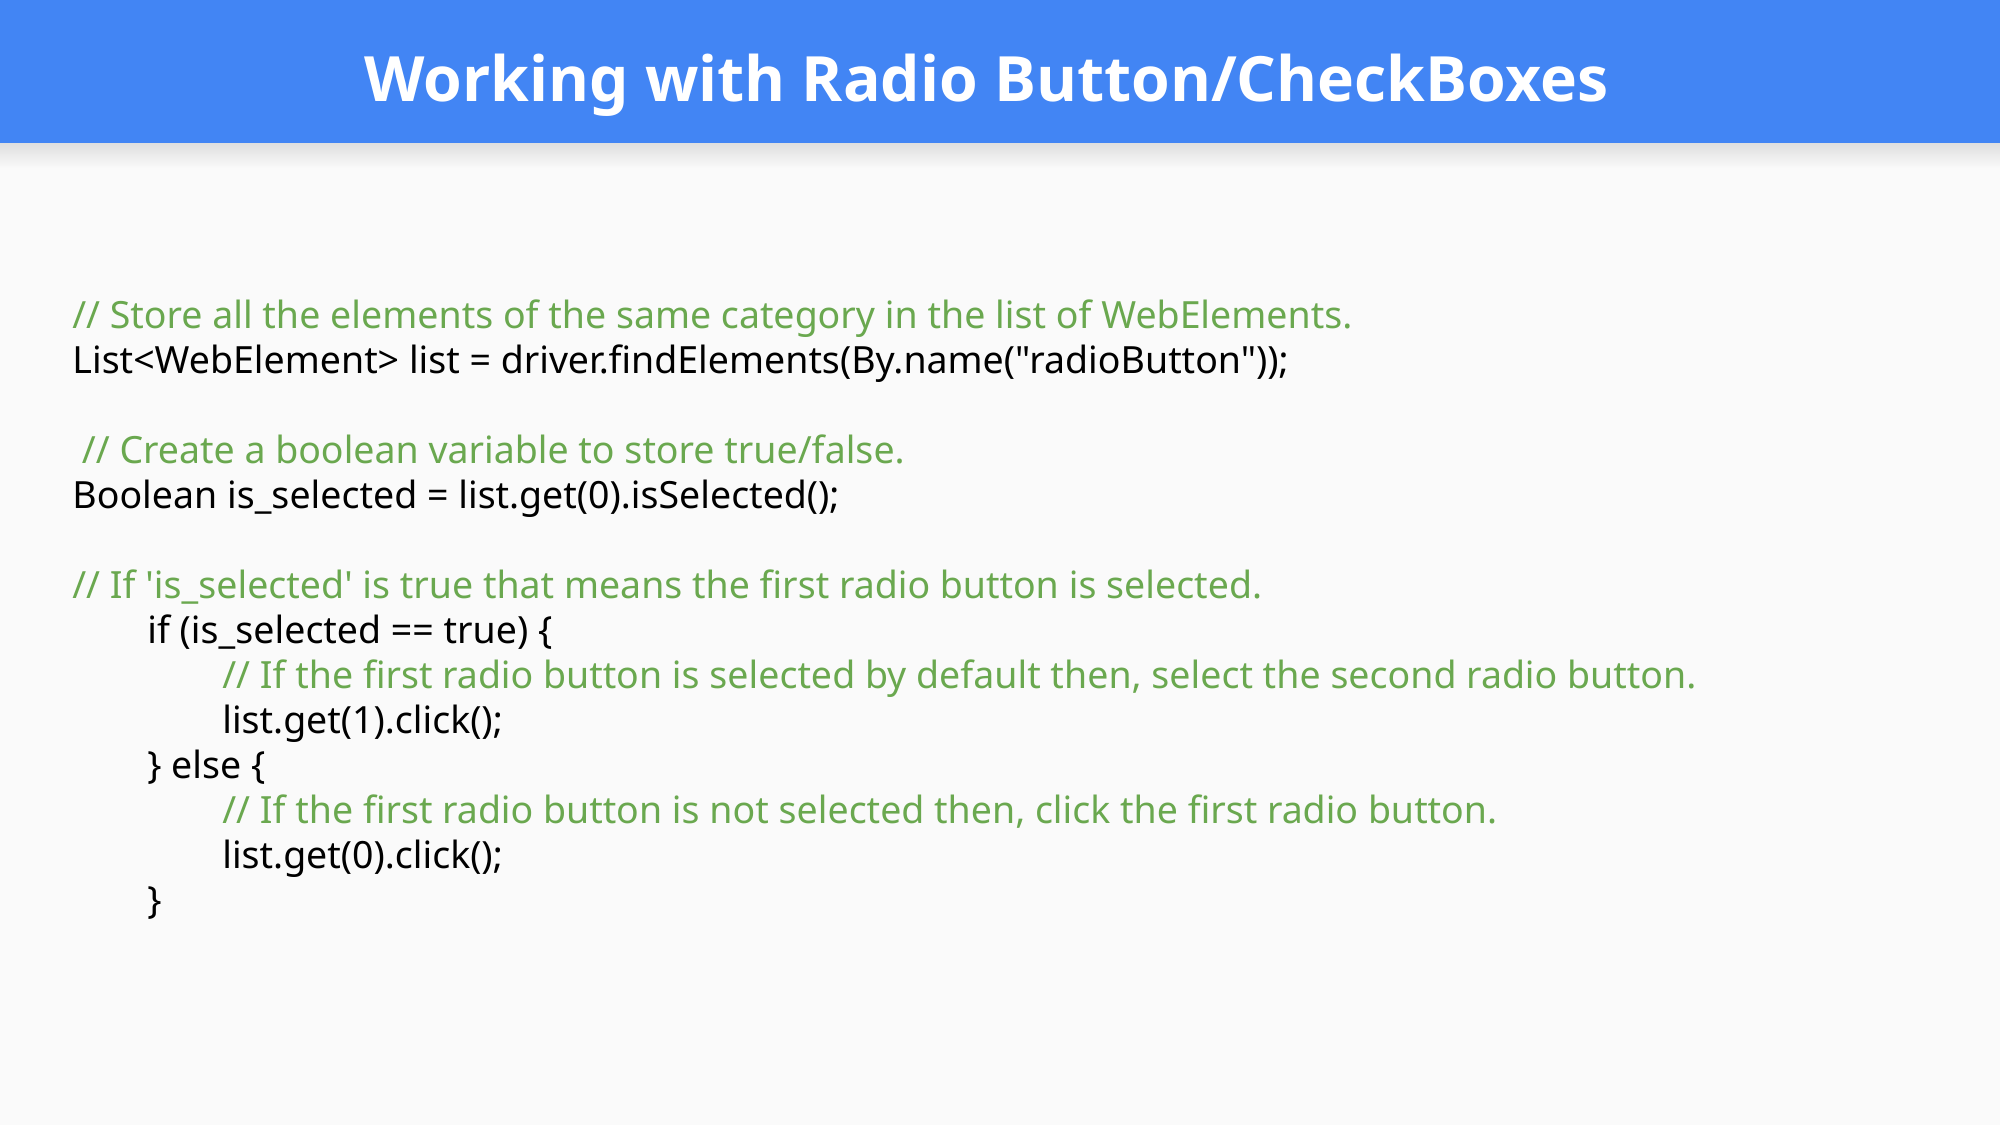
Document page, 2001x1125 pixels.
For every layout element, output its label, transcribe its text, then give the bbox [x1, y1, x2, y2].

text_box // Store all the elements of the same category in the list of WebElements. List<WebElement> list = driver.findElements(By.name("radioButton")); // Create a boolean variable to store true/false. Boolean is_selected = list.get(0).isSelected(); // If 'is_selected' is true that means the first radio button is selected. if (is_selected == true) { // If the first radio button is selected by default then, select the second radio button. list.get(1).click(); } else { // If the first radio button is not selected then, click the first radio button. list.get(0).click(); } [57, 172, 1943, 1039]
title Working with Radio Button/CheckBoxes [21, 33, 1953, 129]
